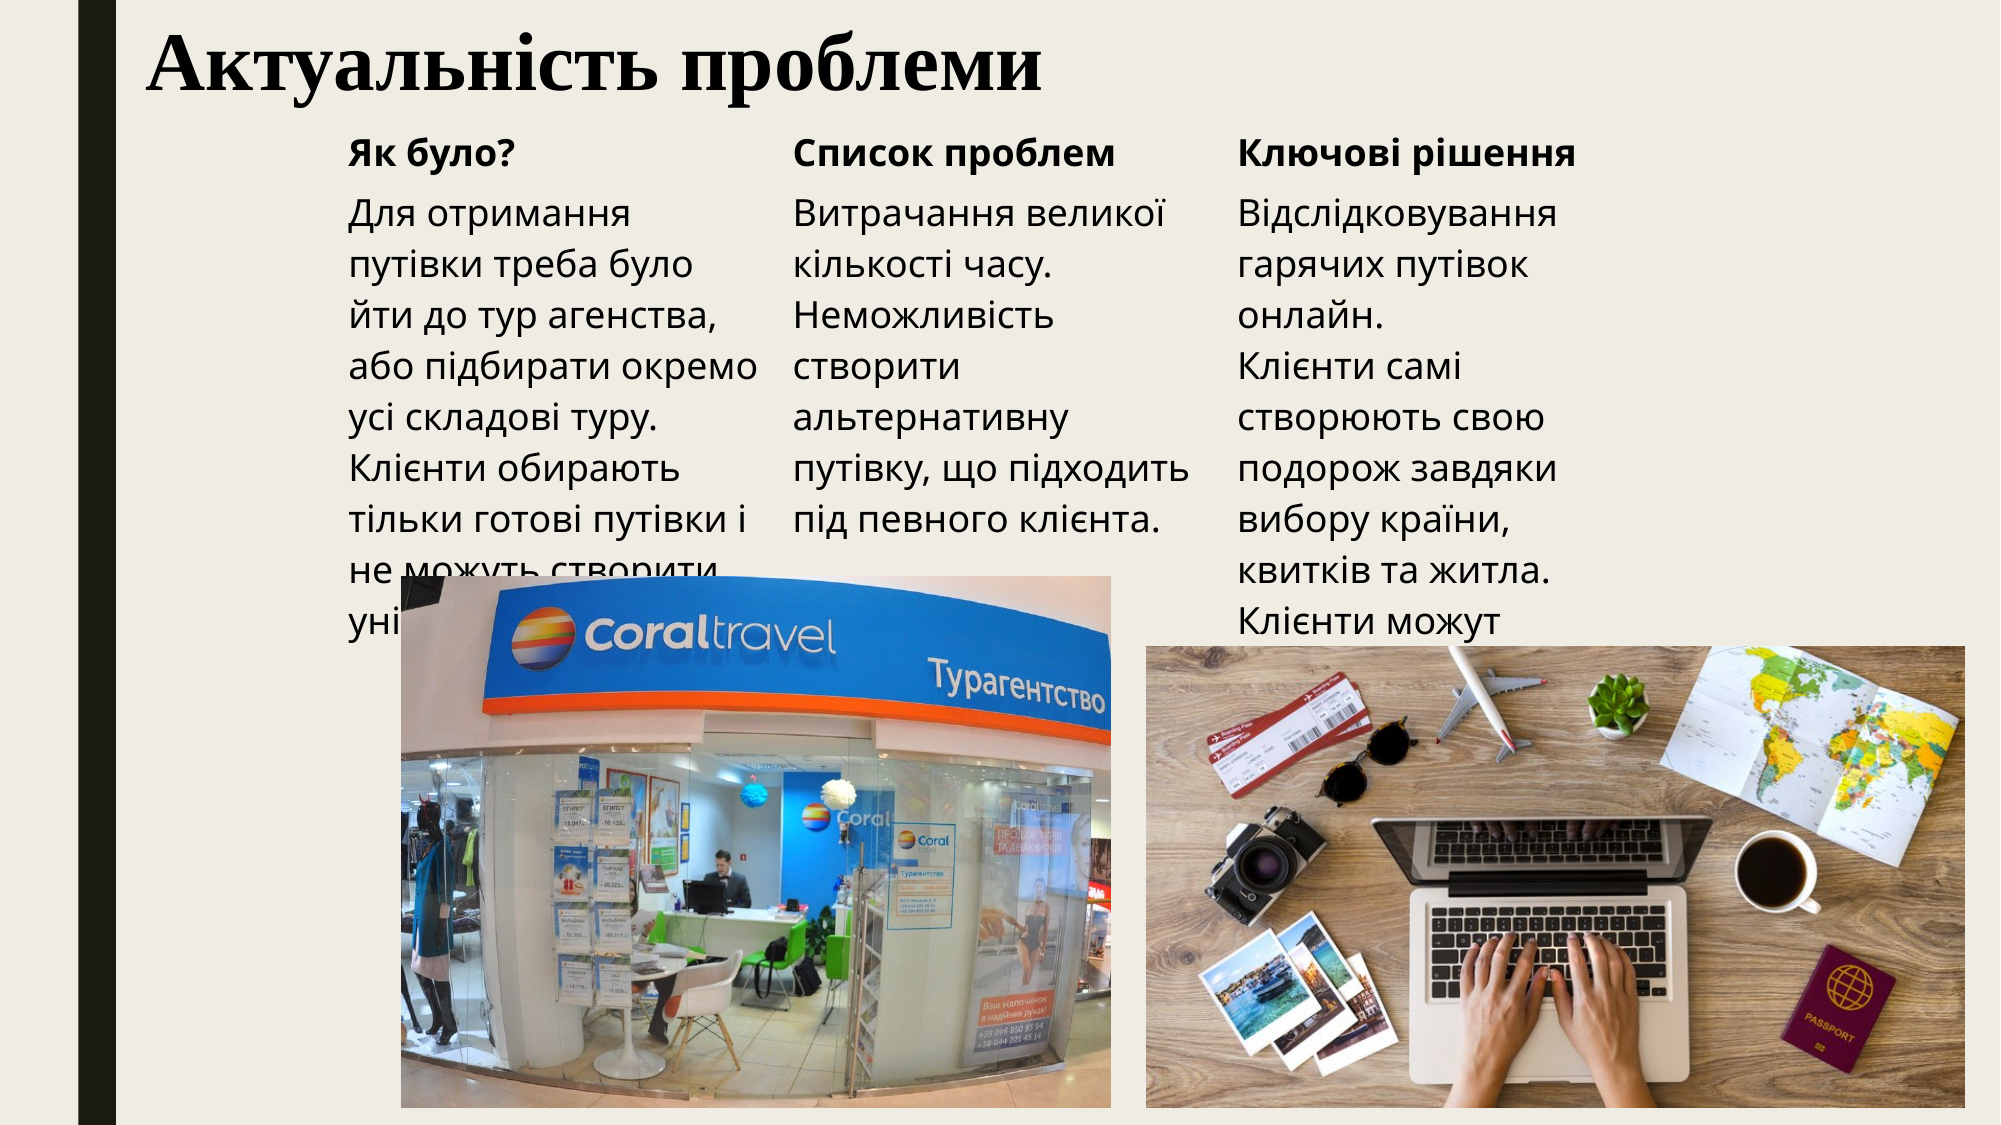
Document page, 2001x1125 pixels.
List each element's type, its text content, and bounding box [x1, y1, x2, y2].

table_header Ключові рішення [1222, 119, 1666, 179]
table_header Як було? [333, 119, 778, 179]
table_cell Витрачання великої кількості часу. Неможливість створити альтернативну путівку, що підходить під певного клієнта. [778, 179, 1222, 734]
text_box Актуальність проблеми [130, 0, 1060, 160]
picture [401, 576, 1111, 1108]
table_cell Для отримання путівки треба було йти до тур агенства, або підбирати окремо усі складові туру. Клієнти обирають тільки готові путівки і не можуть створити унікальну, свою. [333, 179, 778, 734]
picture [1146, 646, 1965, 1108]
table_header Список проблем [778, 119, 1222, 179]
table_cell Відслідковування гарячих путівок онлайн. Клієнти самі створюють свою подорож завдяки вибору країни, квитків та житла. Клієнти можут оформити додаткові послуги, що зазвичай не входять у путівку. [1222, 179, 1666, 646]
